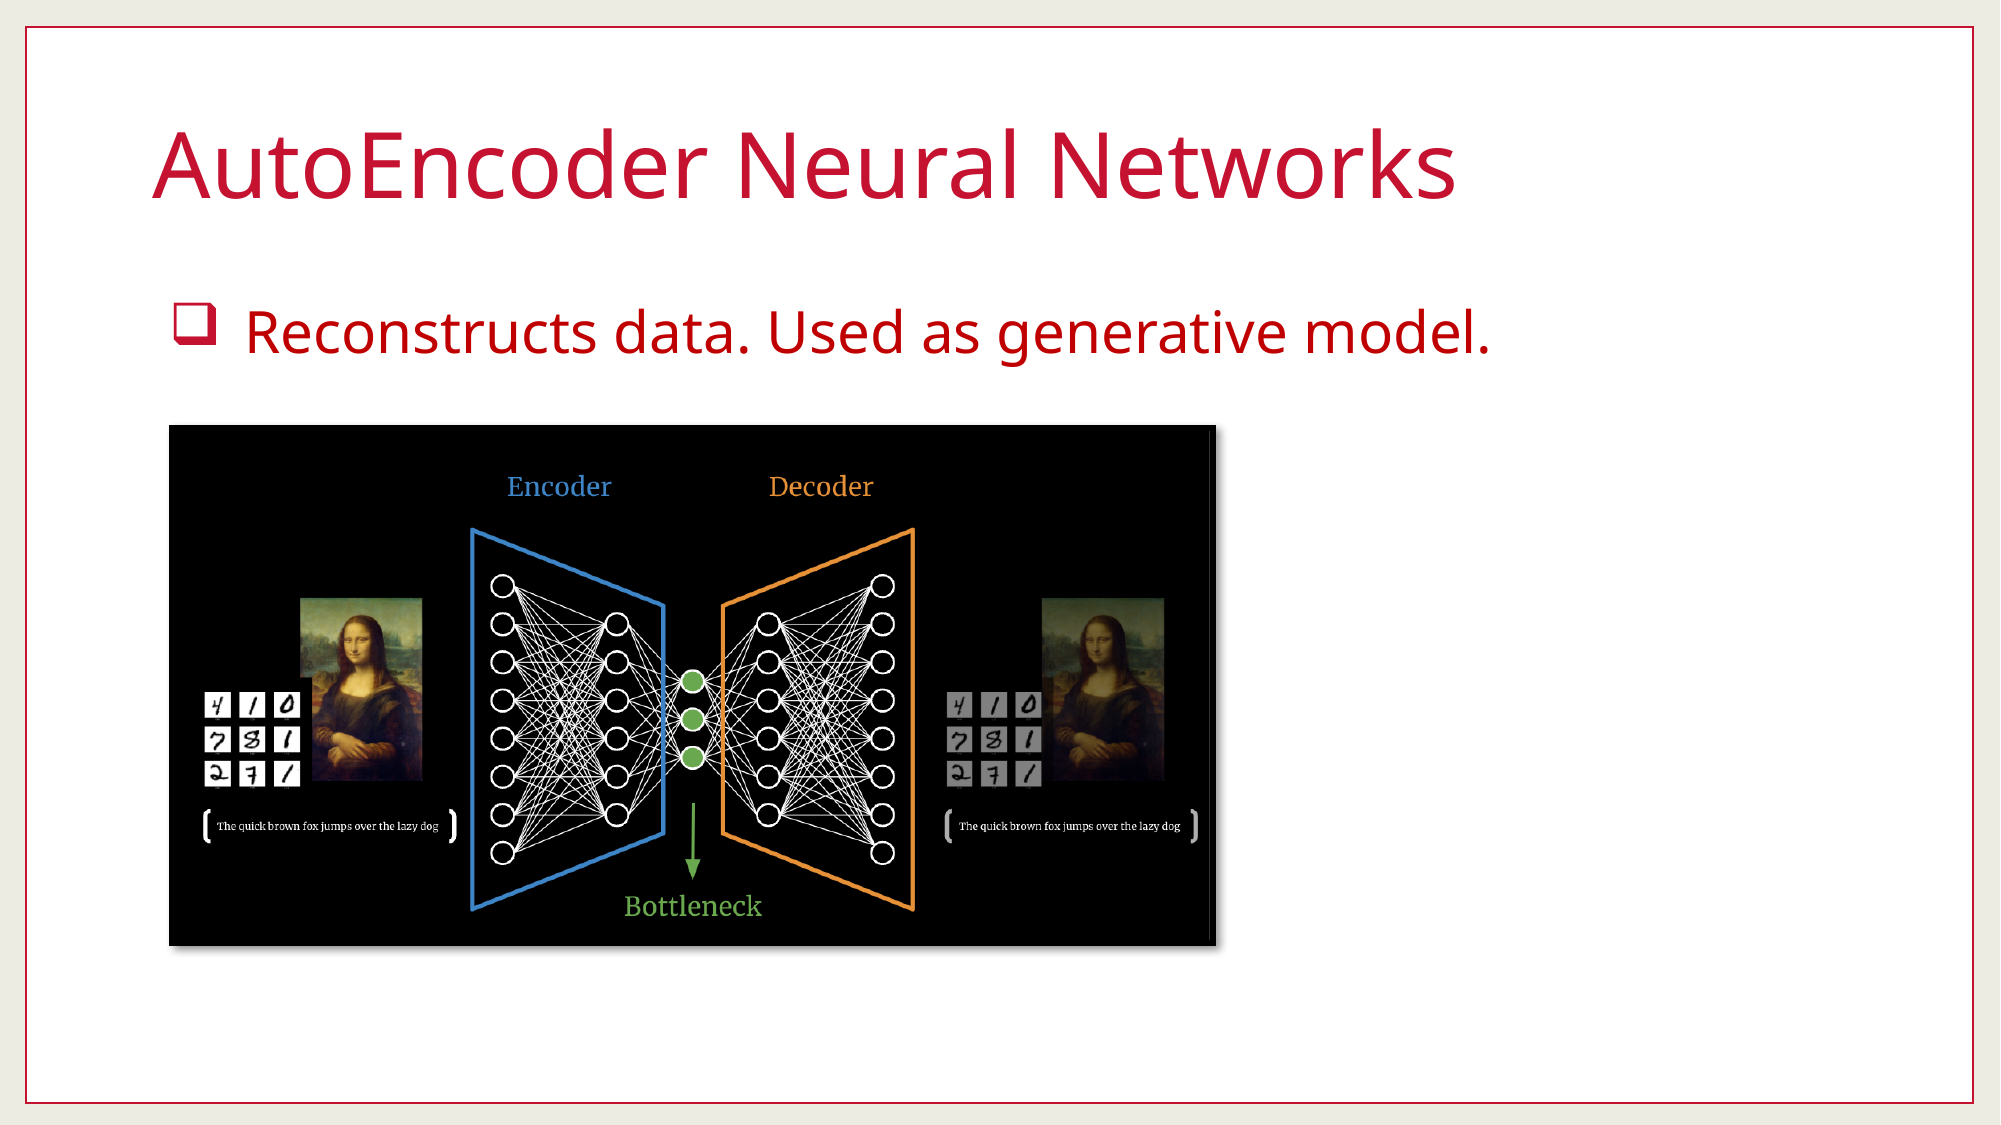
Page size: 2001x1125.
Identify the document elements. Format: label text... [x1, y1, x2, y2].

list Reconstructs data. Used as generative model. [154, 296, 1972, 1010]
picture [175, 430, 1210, 941]
title AutoEncoder Neural Networks [137, 59, 1945, 278]
